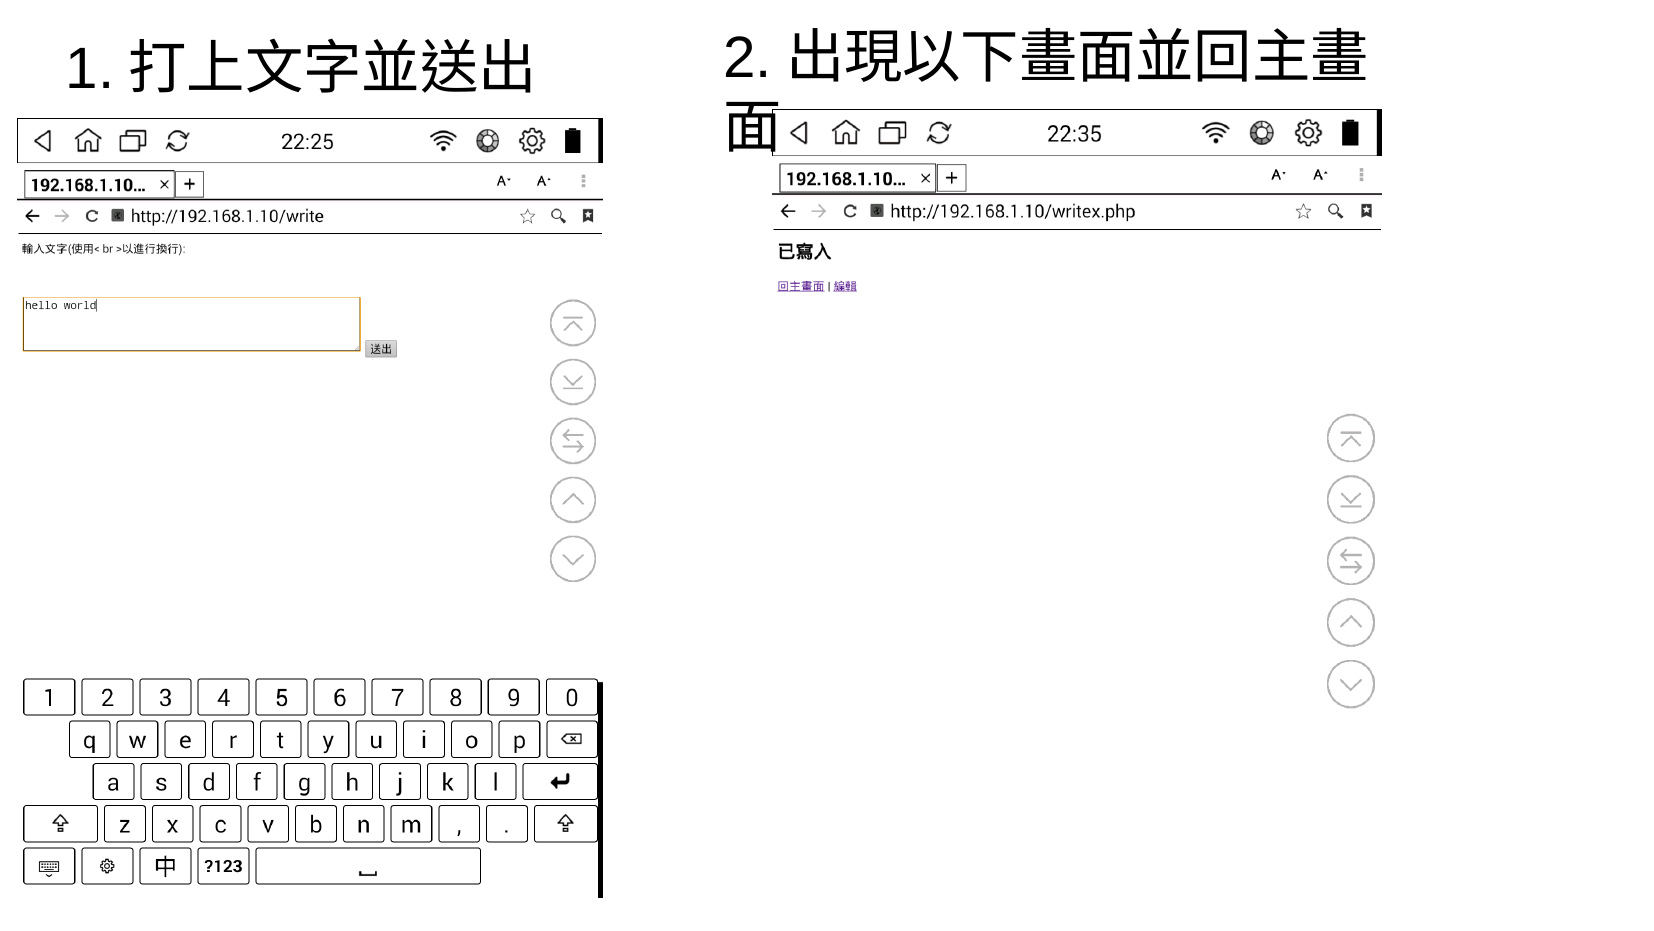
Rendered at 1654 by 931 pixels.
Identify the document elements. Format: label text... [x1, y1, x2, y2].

picture [17, 117, 603, 898]
text_box 2.出現以下畫面並回主畫面 [708, 11, 1441, 111]
text_box 1.打上文字並送出 [0, 0, 603, 132]
picture [772, 108, 1382, 922]
